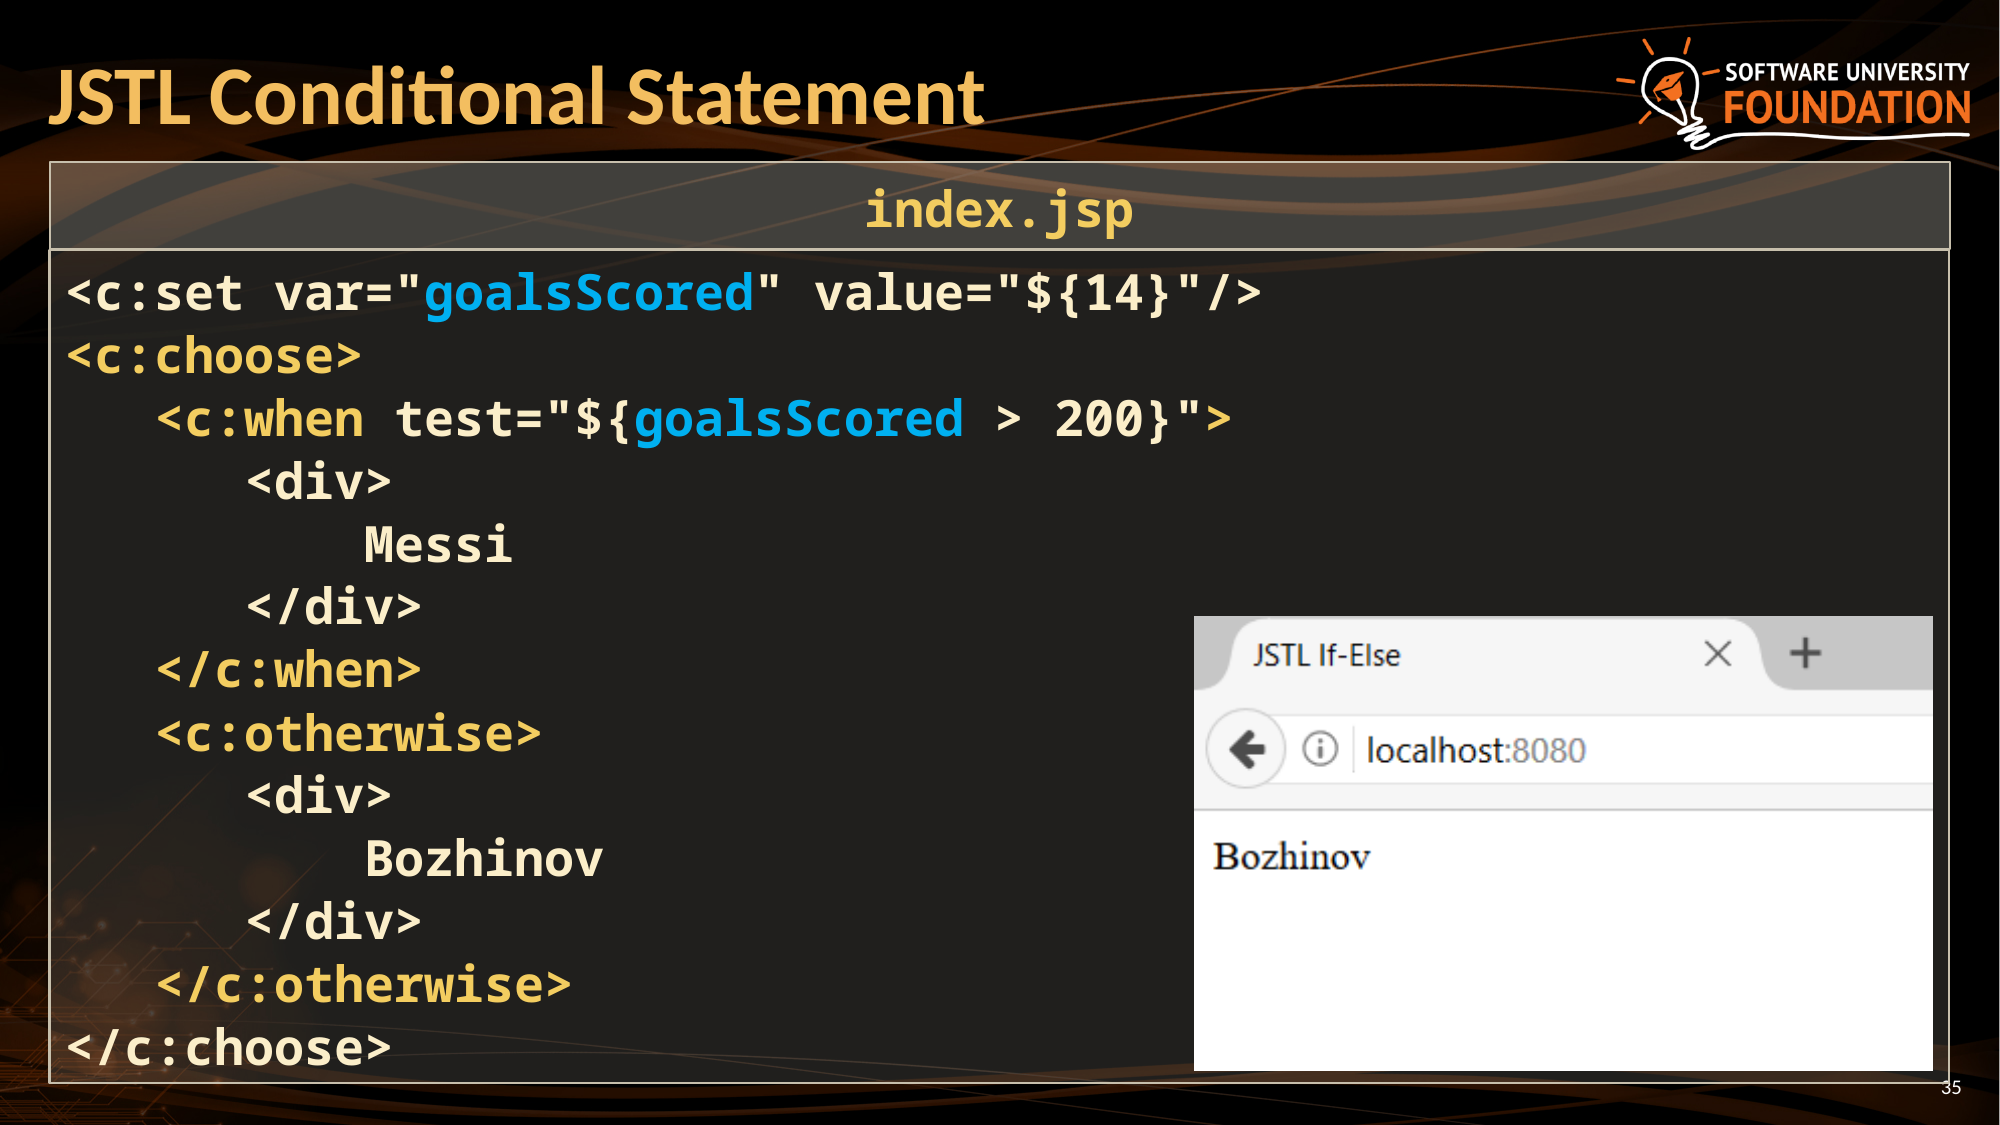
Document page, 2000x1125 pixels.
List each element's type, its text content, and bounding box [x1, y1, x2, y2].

text_box index.jsp [49, 162, 1950, 249]
slide_number 35 [1897, 1070, 1968, 1103]
text_box <c:set var="goalsScored" value="${14}"/> <c:choose> <c:when test="${goalsScored > 200}"> <div> Messi </div> </c:when> <c:otherwise> <div> Bozhinov </div> </c:otherwise> </c:choose> [49, 249, 1950, 1084]
title JSTL Conditional Statement [30, 6, 1602, 189]
picture [0, 0, 2000, 1125]
